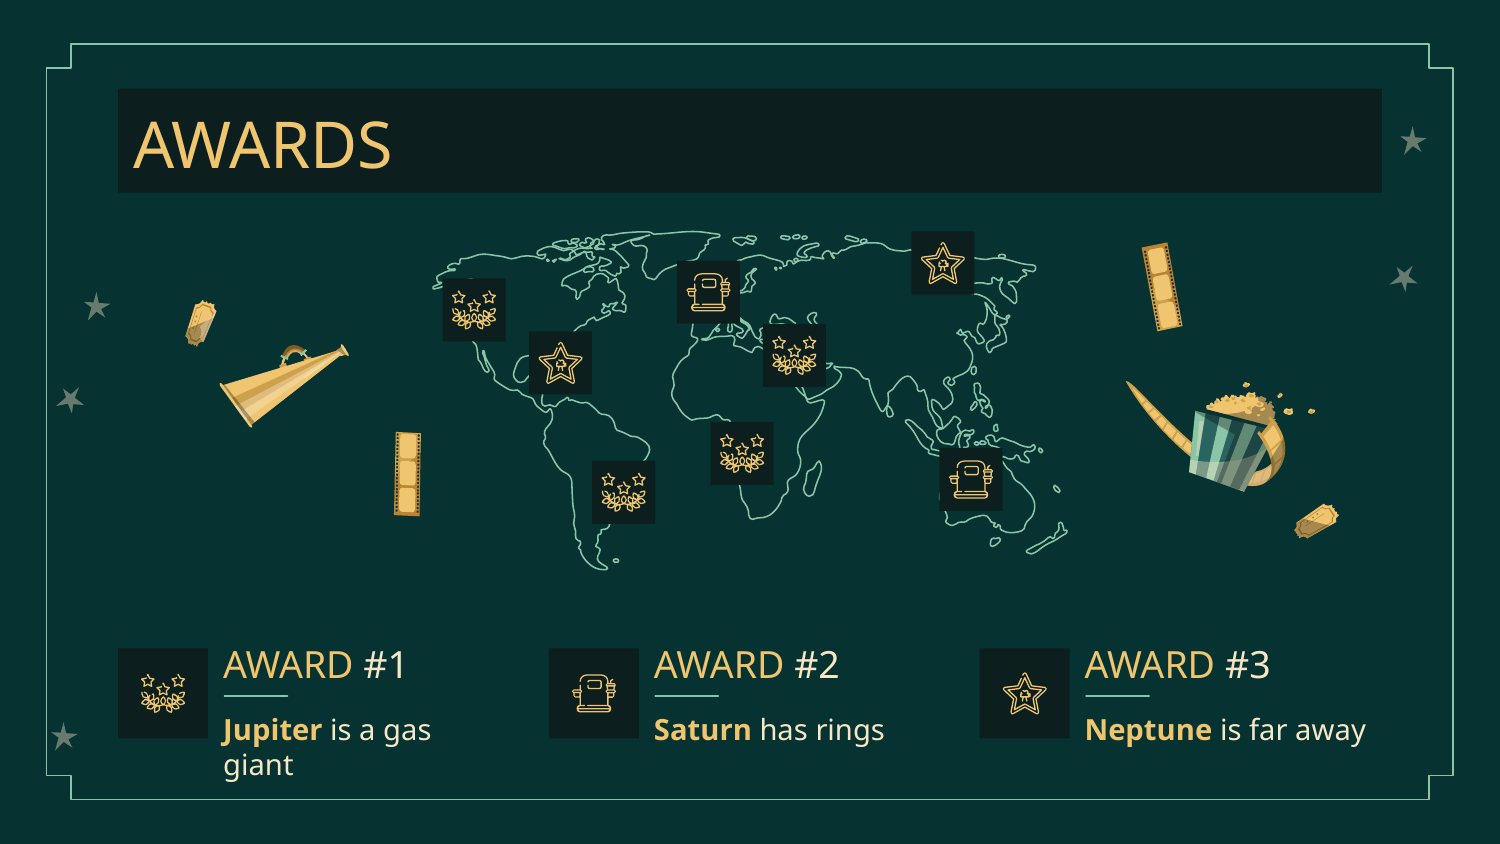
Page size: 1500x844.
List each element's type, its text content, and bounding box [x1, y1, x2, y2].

title AWARDS [118, 88, 1382, 193]
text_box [140, 673, 186, 714]
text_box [1293, 503, 1340, 539]
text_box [939, 447, 1003, 512]
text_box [1125, 380, 1316, 493]
text_box AWARD #1 [208, 625, 521, 696]
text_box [710, 421, 774, 486]
text_box AWARD #3 [1069, 625, 1382, 696]
text_box Jupiter is a gas giant [208, 696, 521, 756]
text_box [591, 460, 656, 525]
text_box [393, 431, 422, 517]
text_box Saturn has rings [638, 696, 951, 756]
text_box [223, 349, 354, 406]
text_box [432, 231, 1068, 570]
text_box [1141, 242, 1183, 332]
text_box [676, 260, 741, 325]
text_box [118, 648, 208, 739]
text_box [911, 231, 975, 295]
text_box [442, 278, 506, 342]
text_box Neptune is far away [1069, 696, 1382, 756]
text_box [548, 648, 639, 739]
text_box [571, 674, 617, 713]
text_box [528, 331, 593, 395]
text_box AWARD #2 [638, 625, 951, 696]
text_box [184, 299, 217, 347]
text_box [1002, 672, 1048, 715]
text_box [762, 323, 827, 388]
text_box [979, 648, 1070, 739]
